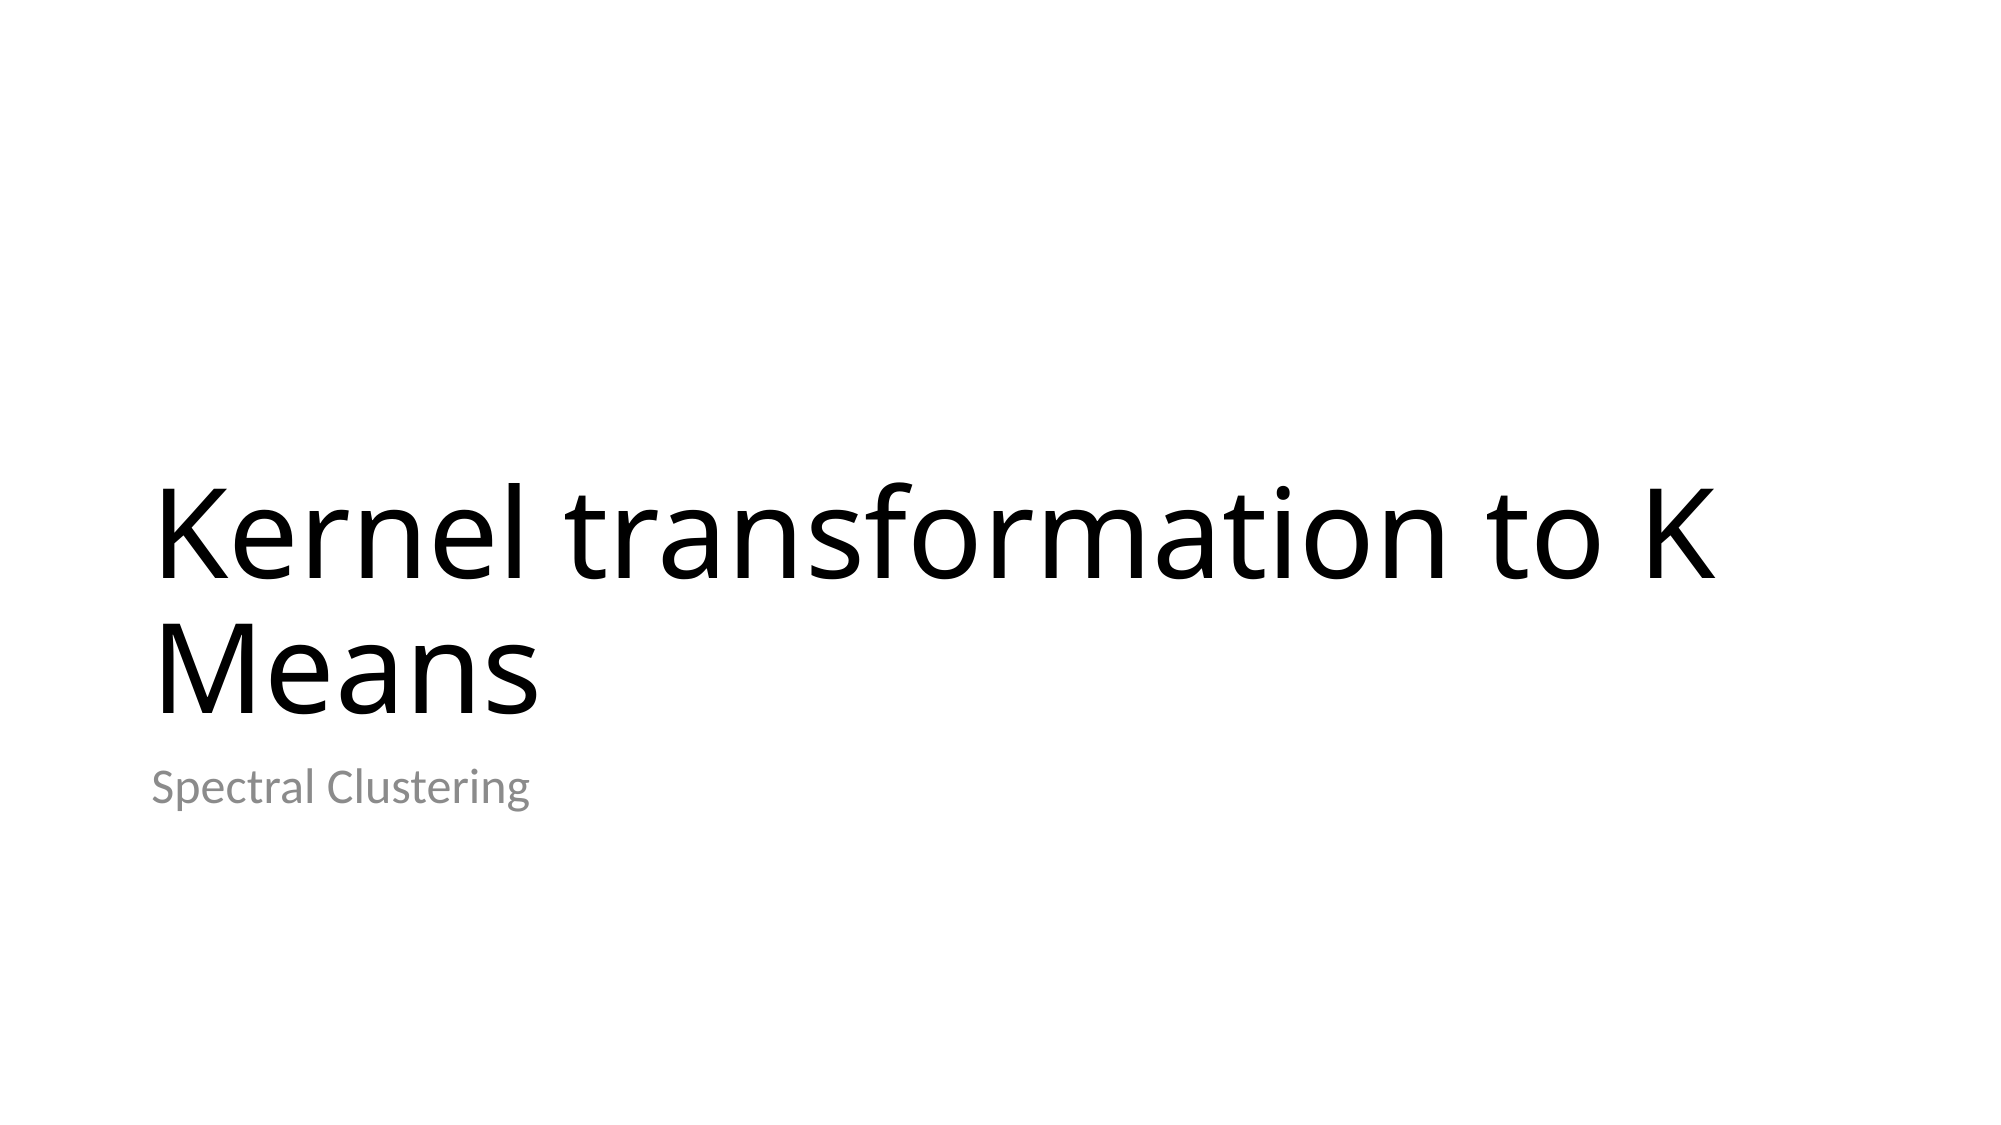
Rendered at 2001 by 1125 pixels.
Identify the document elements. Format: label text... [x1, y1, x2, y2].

title Kernel transformation to K Means [136, 280, 1862, 749]
list Spectral Clustering [136, 752, 1862, 999]
